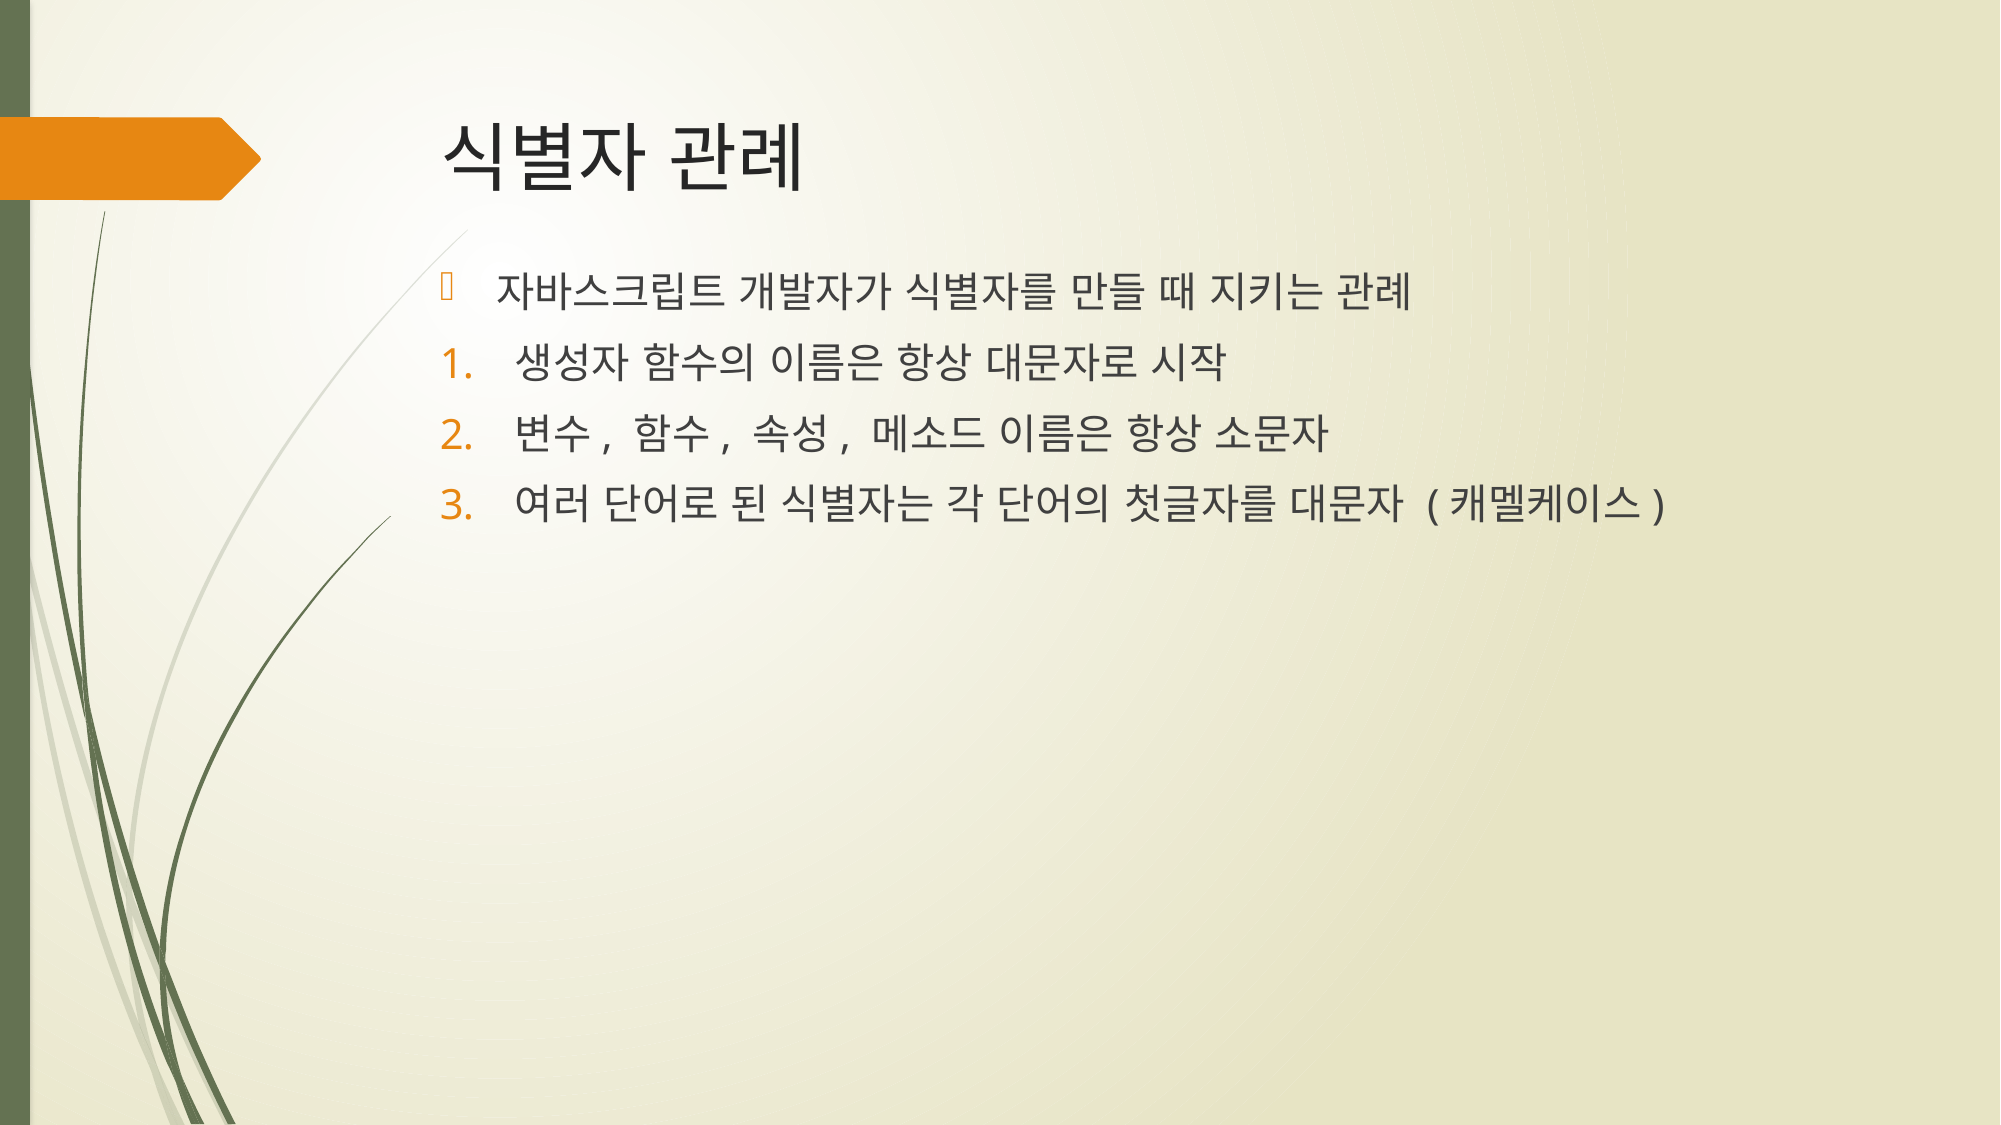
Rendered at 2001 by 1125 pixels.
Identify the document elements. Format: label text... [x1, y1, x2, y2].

title 식별자 관례 [425, 102, 1888, 258]
list 자바스크립트 개발자가 식별자를 만들 때 지키는 관례 생성자 함수의 이름은 항상 대문자로 시작 변수, 함수, 속성, 메소드 이름은 항상 소문자 여러 단어로 된 식별자는 각 단어의 첫글자를 대문자 (캐멜케이스) [424, 258, 1888, 970]
